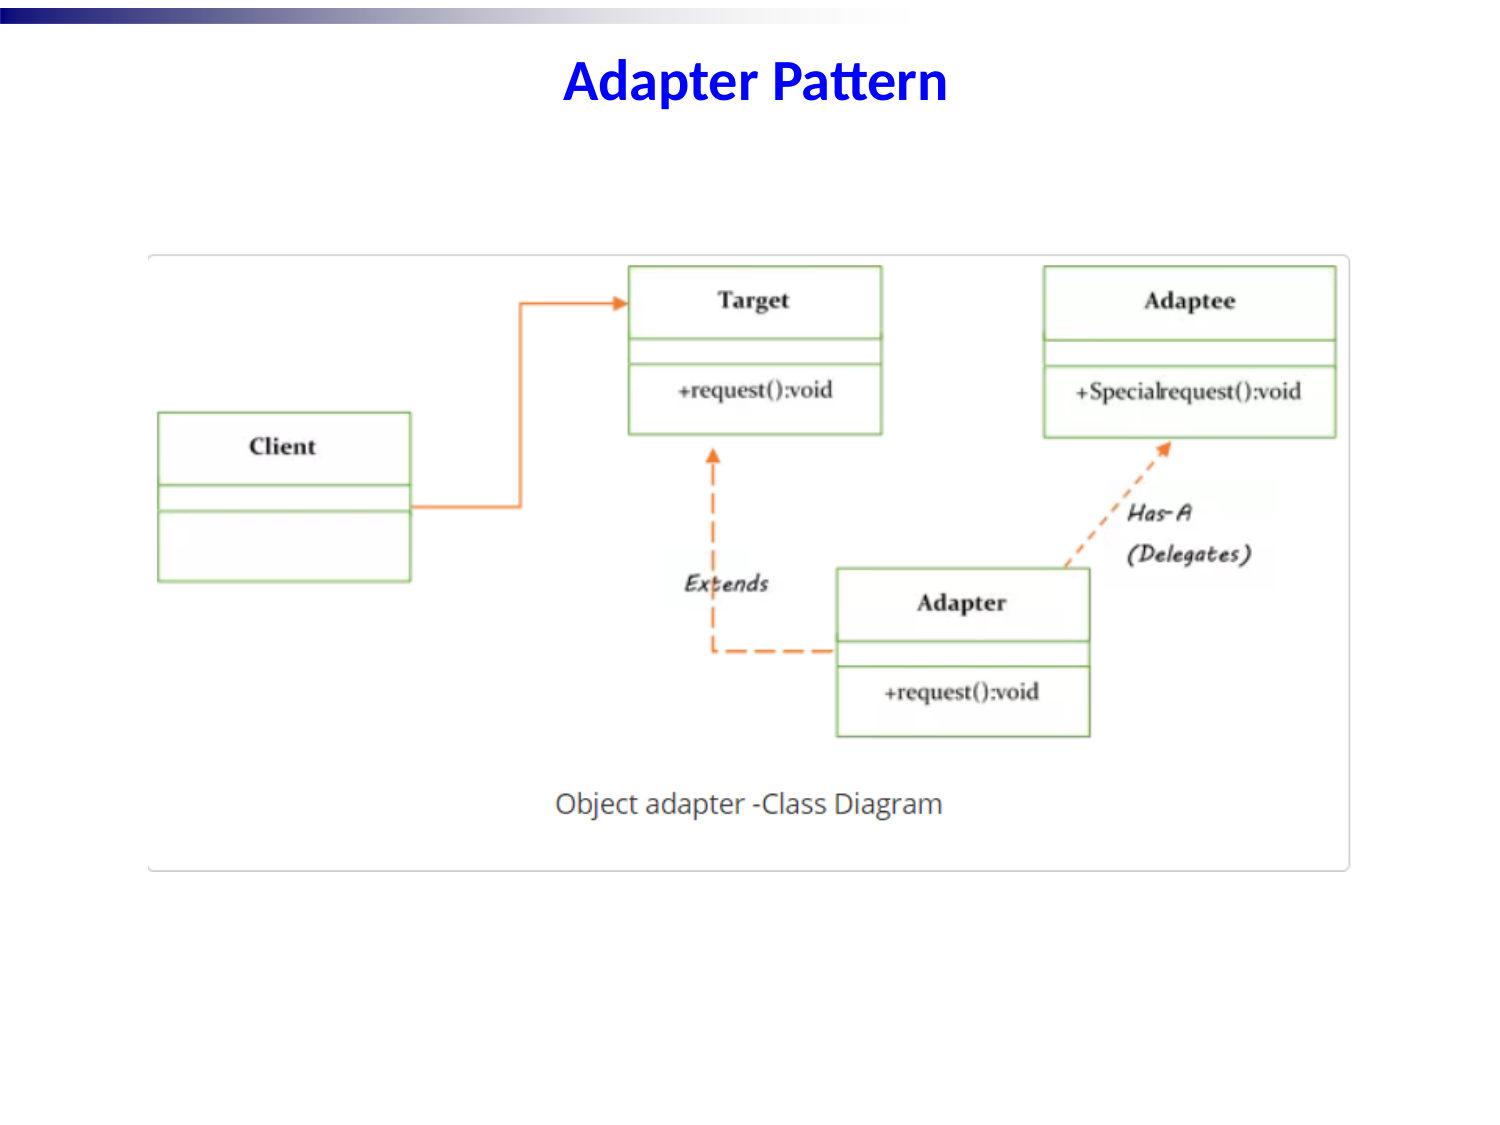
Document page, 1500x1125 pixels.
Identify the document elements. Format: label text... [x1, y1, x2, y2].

text_box [0, 8, 923, 24]
picture [148, 253, 1352, 872]
text_box Adapter Pattern [46, 35, 1465, 120]
